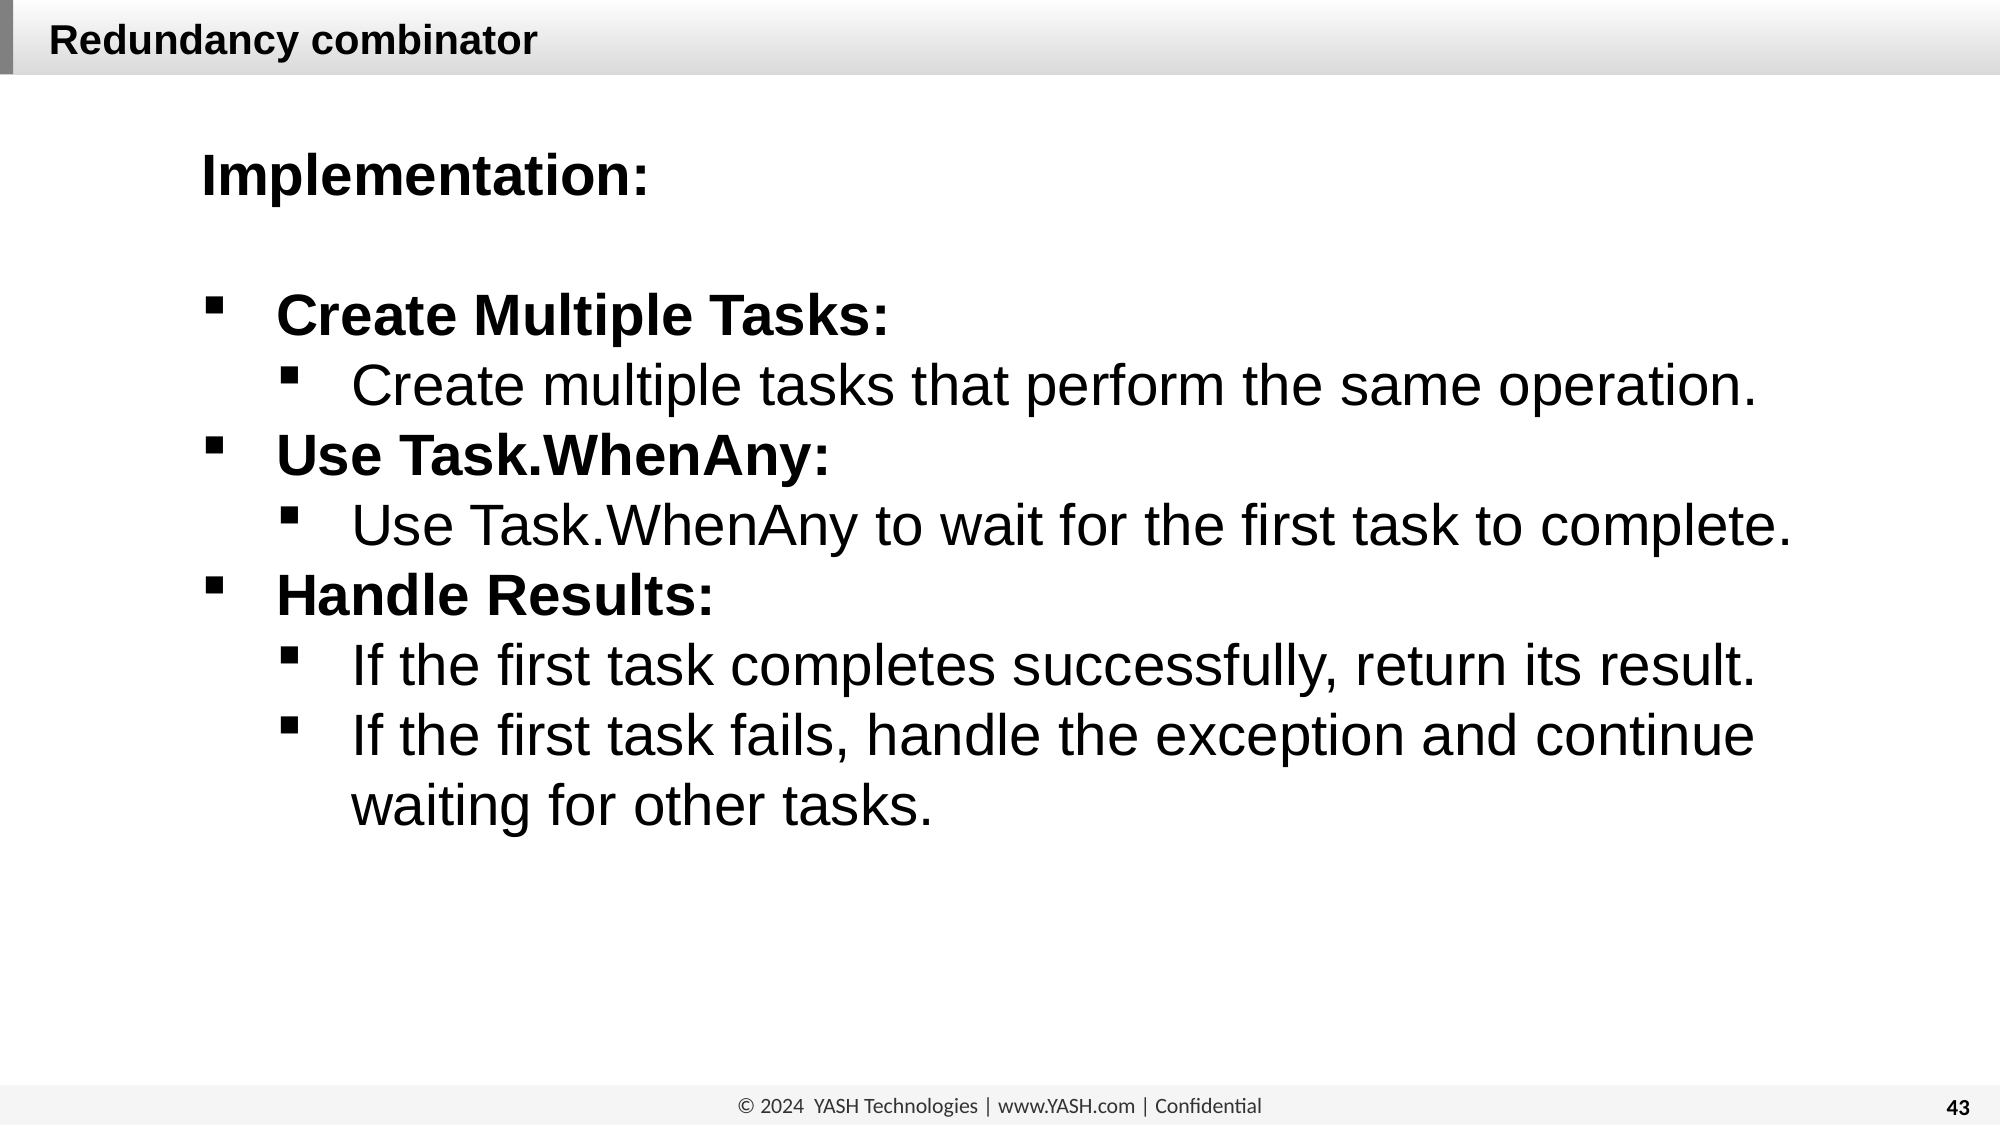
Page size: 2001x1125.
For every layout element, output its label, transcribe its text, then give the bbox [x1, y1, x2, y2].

text_box Implementation: Create Multiple Tasks: Create multiple tasks that perform the same operation. Use Task.WhenAny: Use Task.WhenAny to wait for the first task to complete. Handle Results: If the first task completes successfully, return its result. If the first task fails, handle the exception and continue waiting for other tasks. [186, 130, 1823, 890]
list Redundancy combinator [33, 1, 1756, 75]
